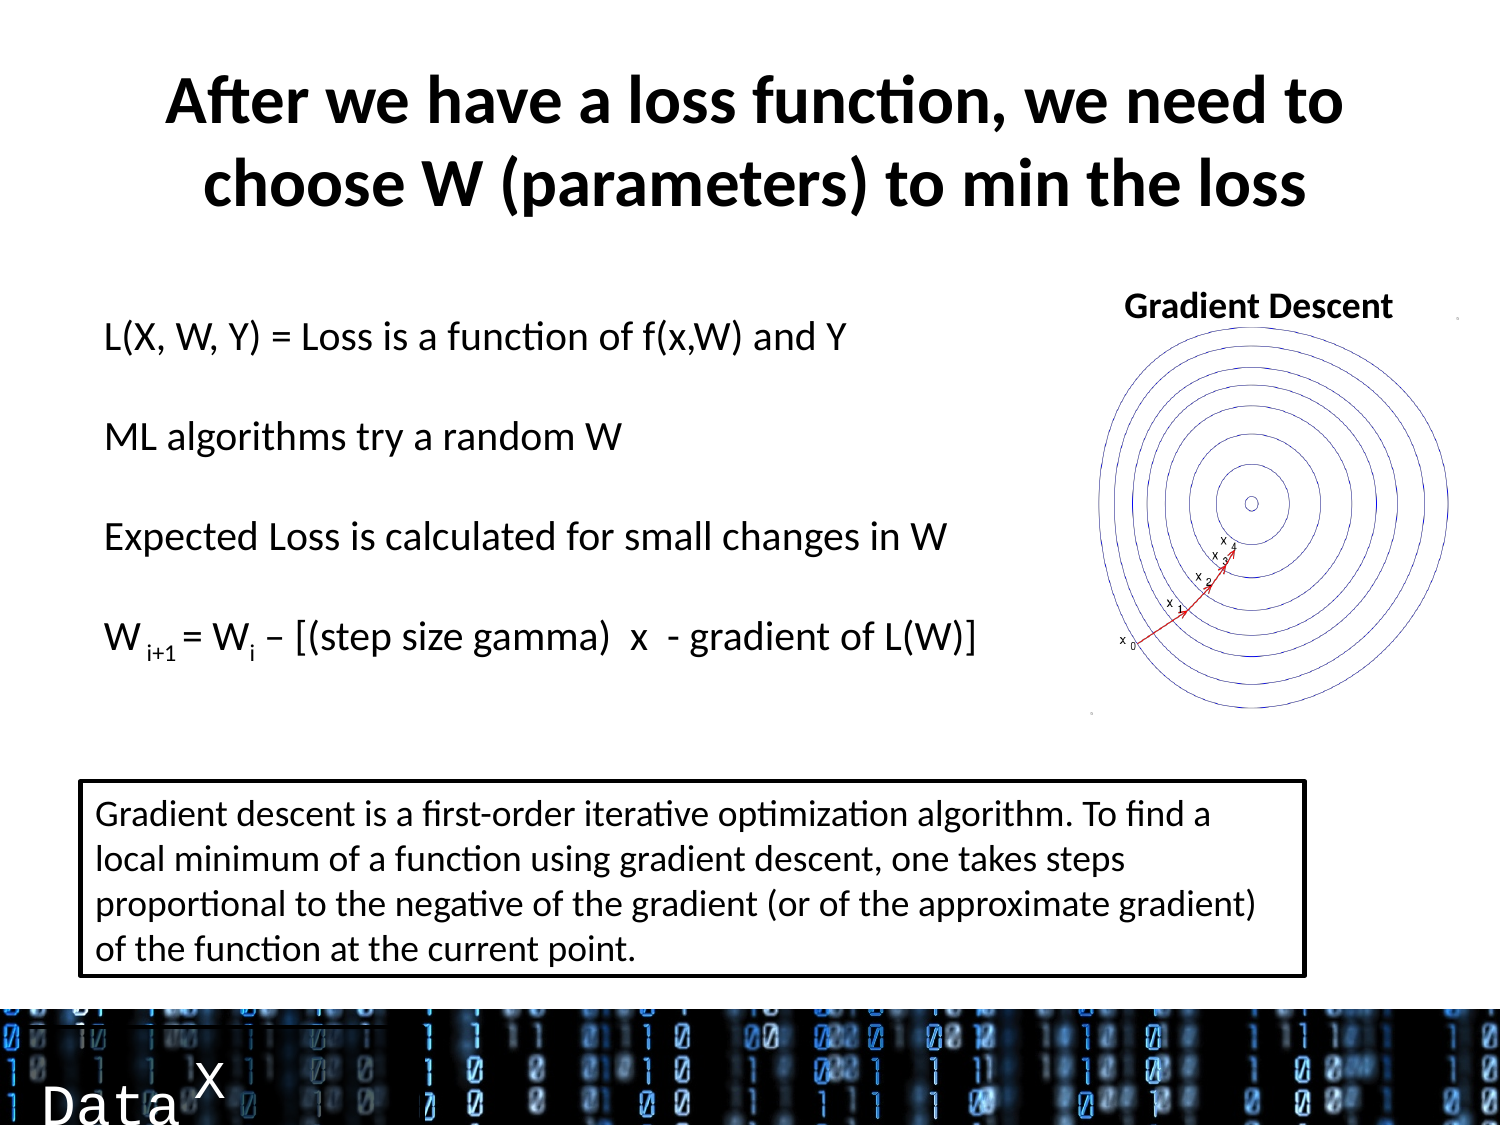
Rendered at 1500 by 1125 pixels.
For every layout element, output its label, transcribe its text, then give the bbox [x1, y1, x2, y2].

title After we have a loss function, we need to choose W (parameters) to min the loss [80, 46, 1431, 228]
picture [84, 1110, 98, 1122]
picture [93, 1120, 101, 1125]
picture [163, 1120, 171, 1125]
picture [1074, 301, 1475, 731]
text_box Gradient Descent [1109, 274, 1410, 299]
picture [154, 1110, 168, 1122]
text_box L(X, W, Y) = Loss is a function of f(x,W) and Y ML algorithms try a random W Expected Loss is calculated for small changes in W W i+1 = Wi – [(step size gamma) x - gradient of L(W)] [89, 301, 993, 719]
picture [28, 1029, 420, 1125]
picture [0, 1009, 1500, 1125]
picture [50, 1091, 67, 1121]
text_box Gradient descent is a first-order iterative optimization algorithm. To find a local minimum of a function using gradient descent, one takes steps proportional to the negative of the gradient (or of the approximate gradient) of the function at the current point. [78, 779, 1307, 978]
